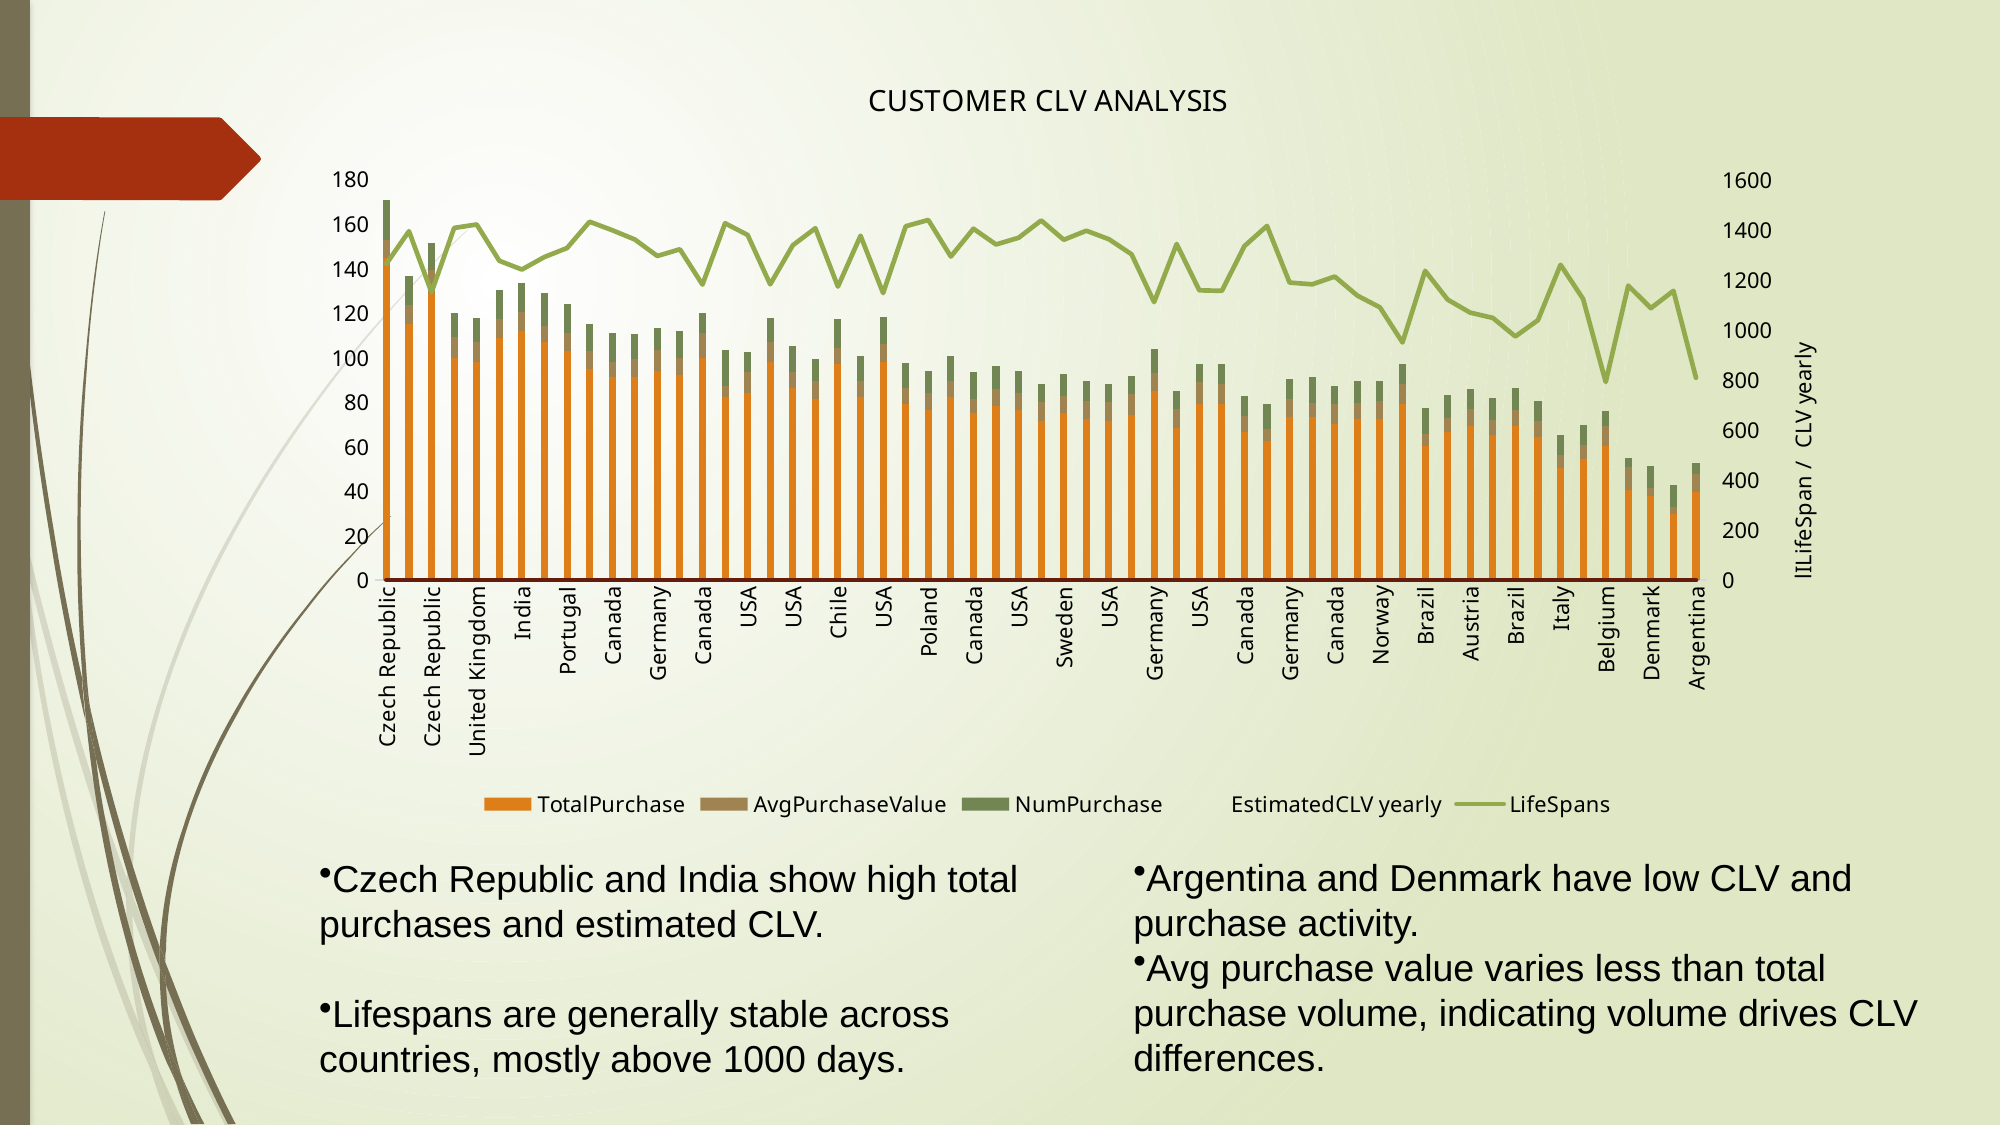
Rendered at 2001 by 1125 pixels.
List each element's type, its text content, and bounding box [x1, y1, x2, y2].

text_box Argentina and Denmark have low CLV and purchase activity. Avg purchase value varies less than total purchase volume, indicating volume drives CLV differences. [1118, 846, 1960, 1086]
chart [271, 47, 1825, 826]
text_box Czech Republic and India show high total purchases and estimated CLV. Lifespans are generally stable across countries, mostly above 1000 days. [304, 847, 1095, 1088]
